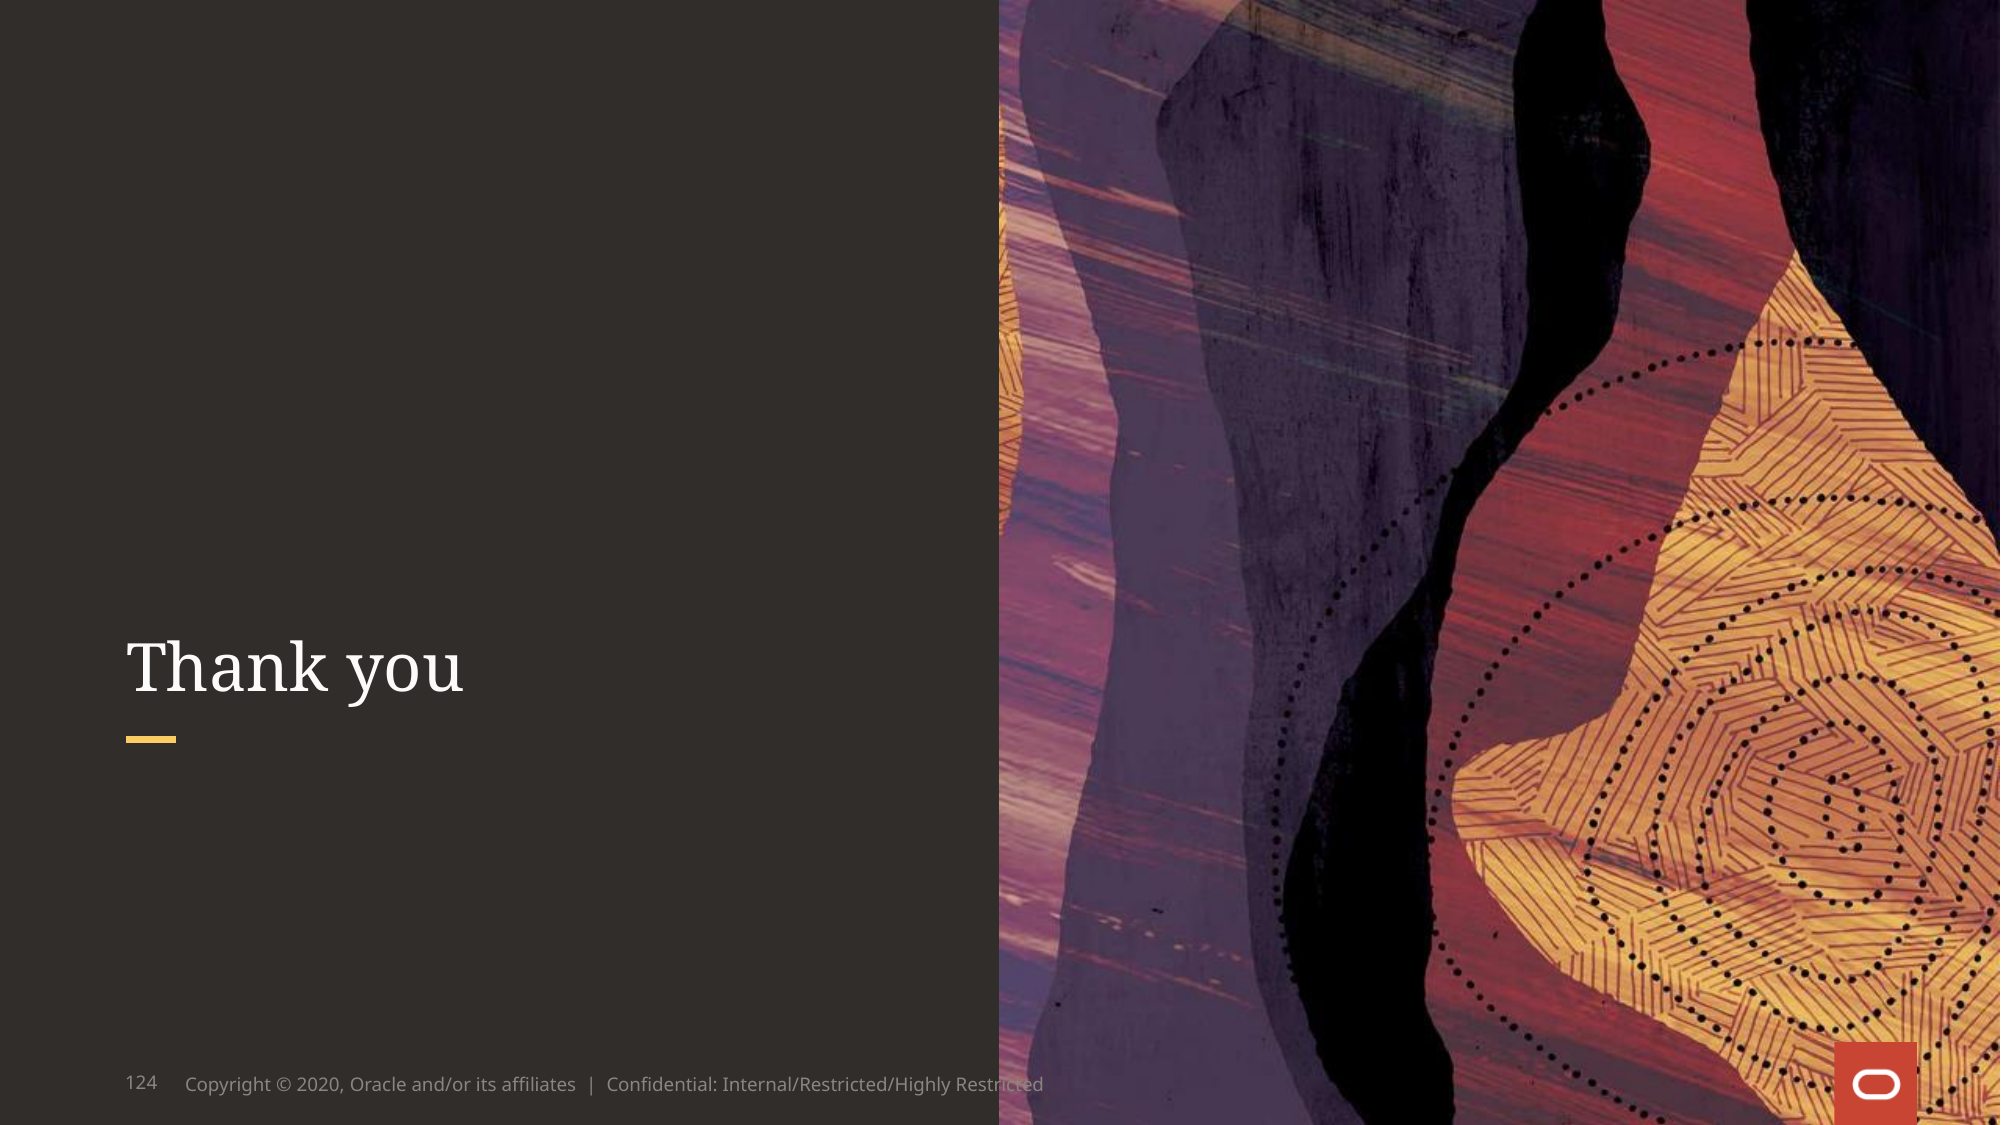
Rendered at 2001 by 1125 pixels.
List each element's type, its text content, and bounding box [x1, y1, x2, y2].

footer Copyright © 2020, Oracle and/or its affiliates | Confidential: Internal/Restricted/Highly Restricted [185, 1053, 1128, 1114]
slide_number 124 [125, 1053, 185, 1114]
picture [999, 0, 2000, 1125]
title Thank you [126, 571, 952, 707]
